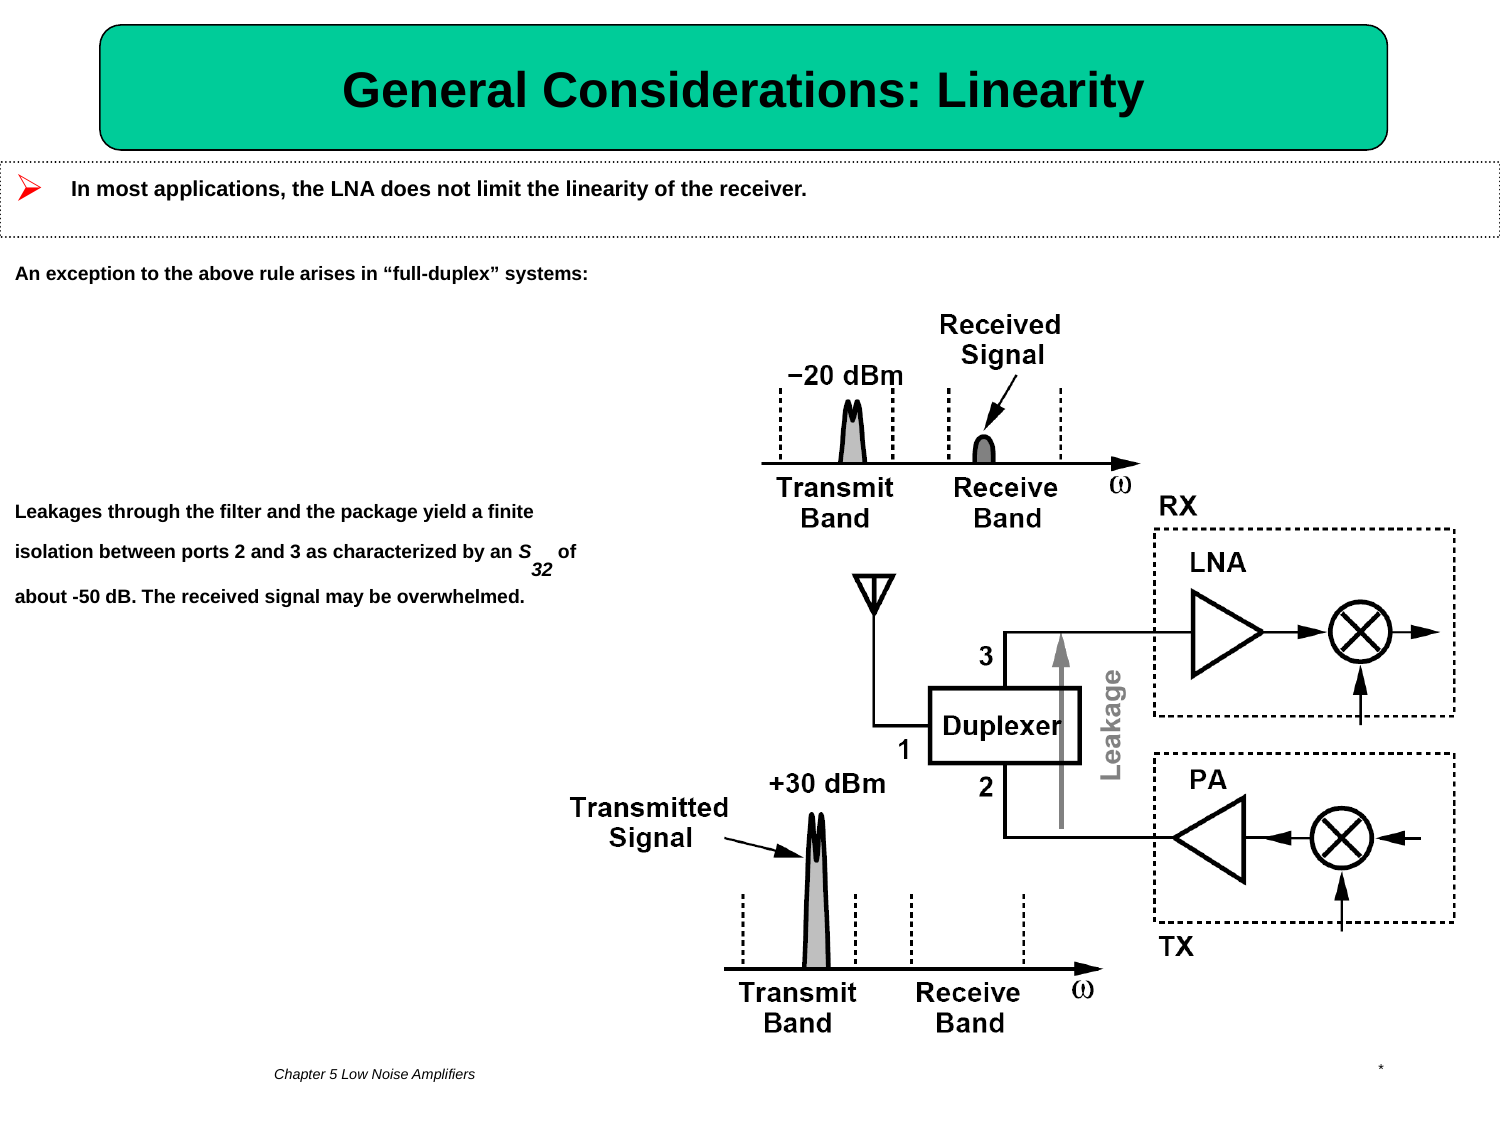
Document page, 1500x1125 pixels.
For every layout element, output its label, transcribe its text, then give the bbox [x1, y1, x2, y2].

title General Considerations: Linearity [99, 24, 1388, 151]
text_box An exception to the above rule arises in “full-duplex” systems: [0, 249, 1500, 313]
text_box In most applications, the LNA does not limit the linearity of the receiver. [0, 162, 1500, 238]
picture [562, 299, 1463, 1041]
text_box Leakages through the filter and the package yield a finite isolation between ports 2 and 3 as characterized by an S32 of about -50 dB. The received signal may be overwhelmed. [0, 487, 557, 750]
